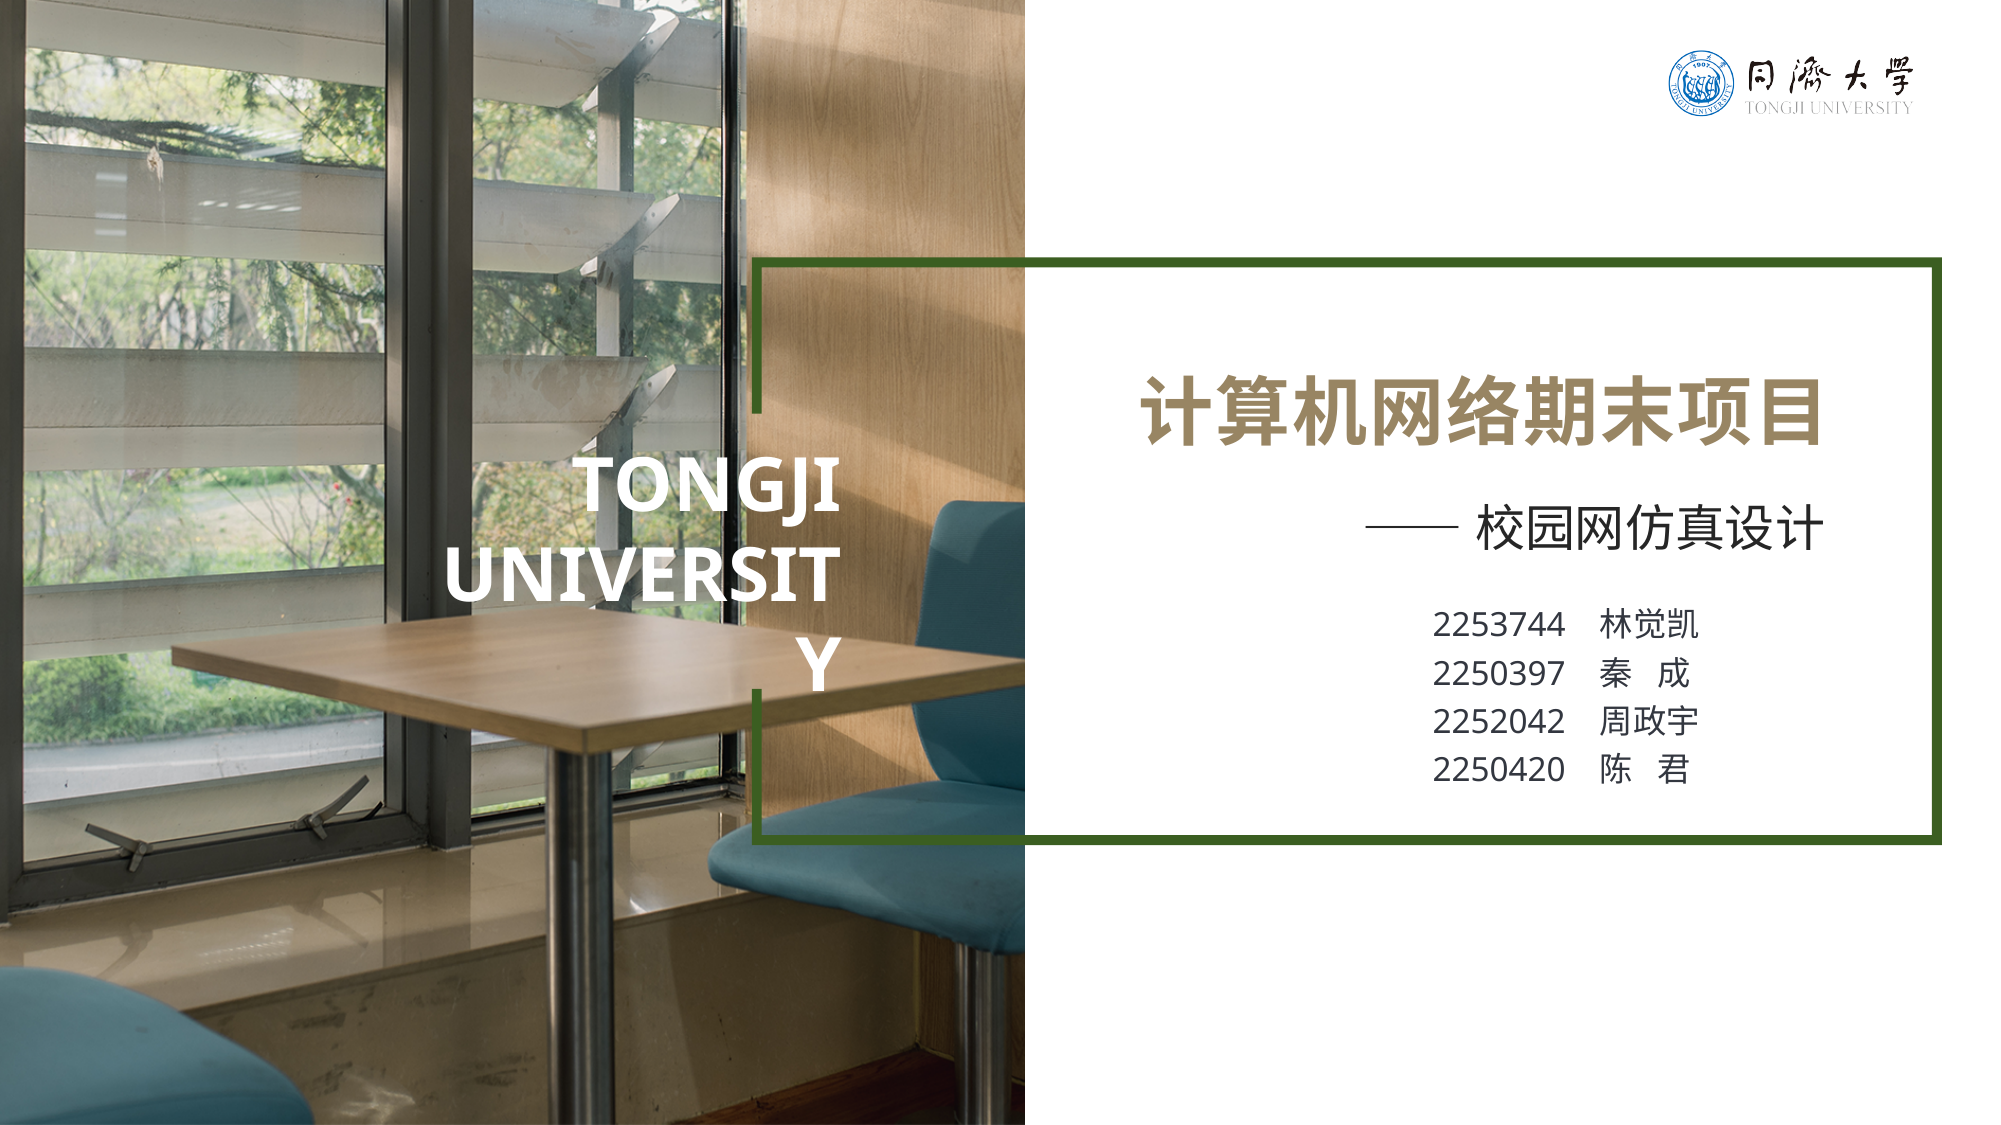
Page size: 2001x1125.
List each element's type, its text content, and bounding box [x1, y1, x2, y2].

picture [1651, 11, 1930, 154]
text_box [1026, 463, 1943, 846]
text_box 计算机网络期末项目 [1048, 339, 1948, 463]
text_box 2253744 林觉凯 2250397 秦 成 2252042 周政宇 2250420 陈 君 [1343, 587, 1850, 796]
picture [0, 0, 1026, 1125]
text_box ——校园网仿真设计 [1123, 488, 1921, 564]
text_box [1026, 256, 1943, 339]
